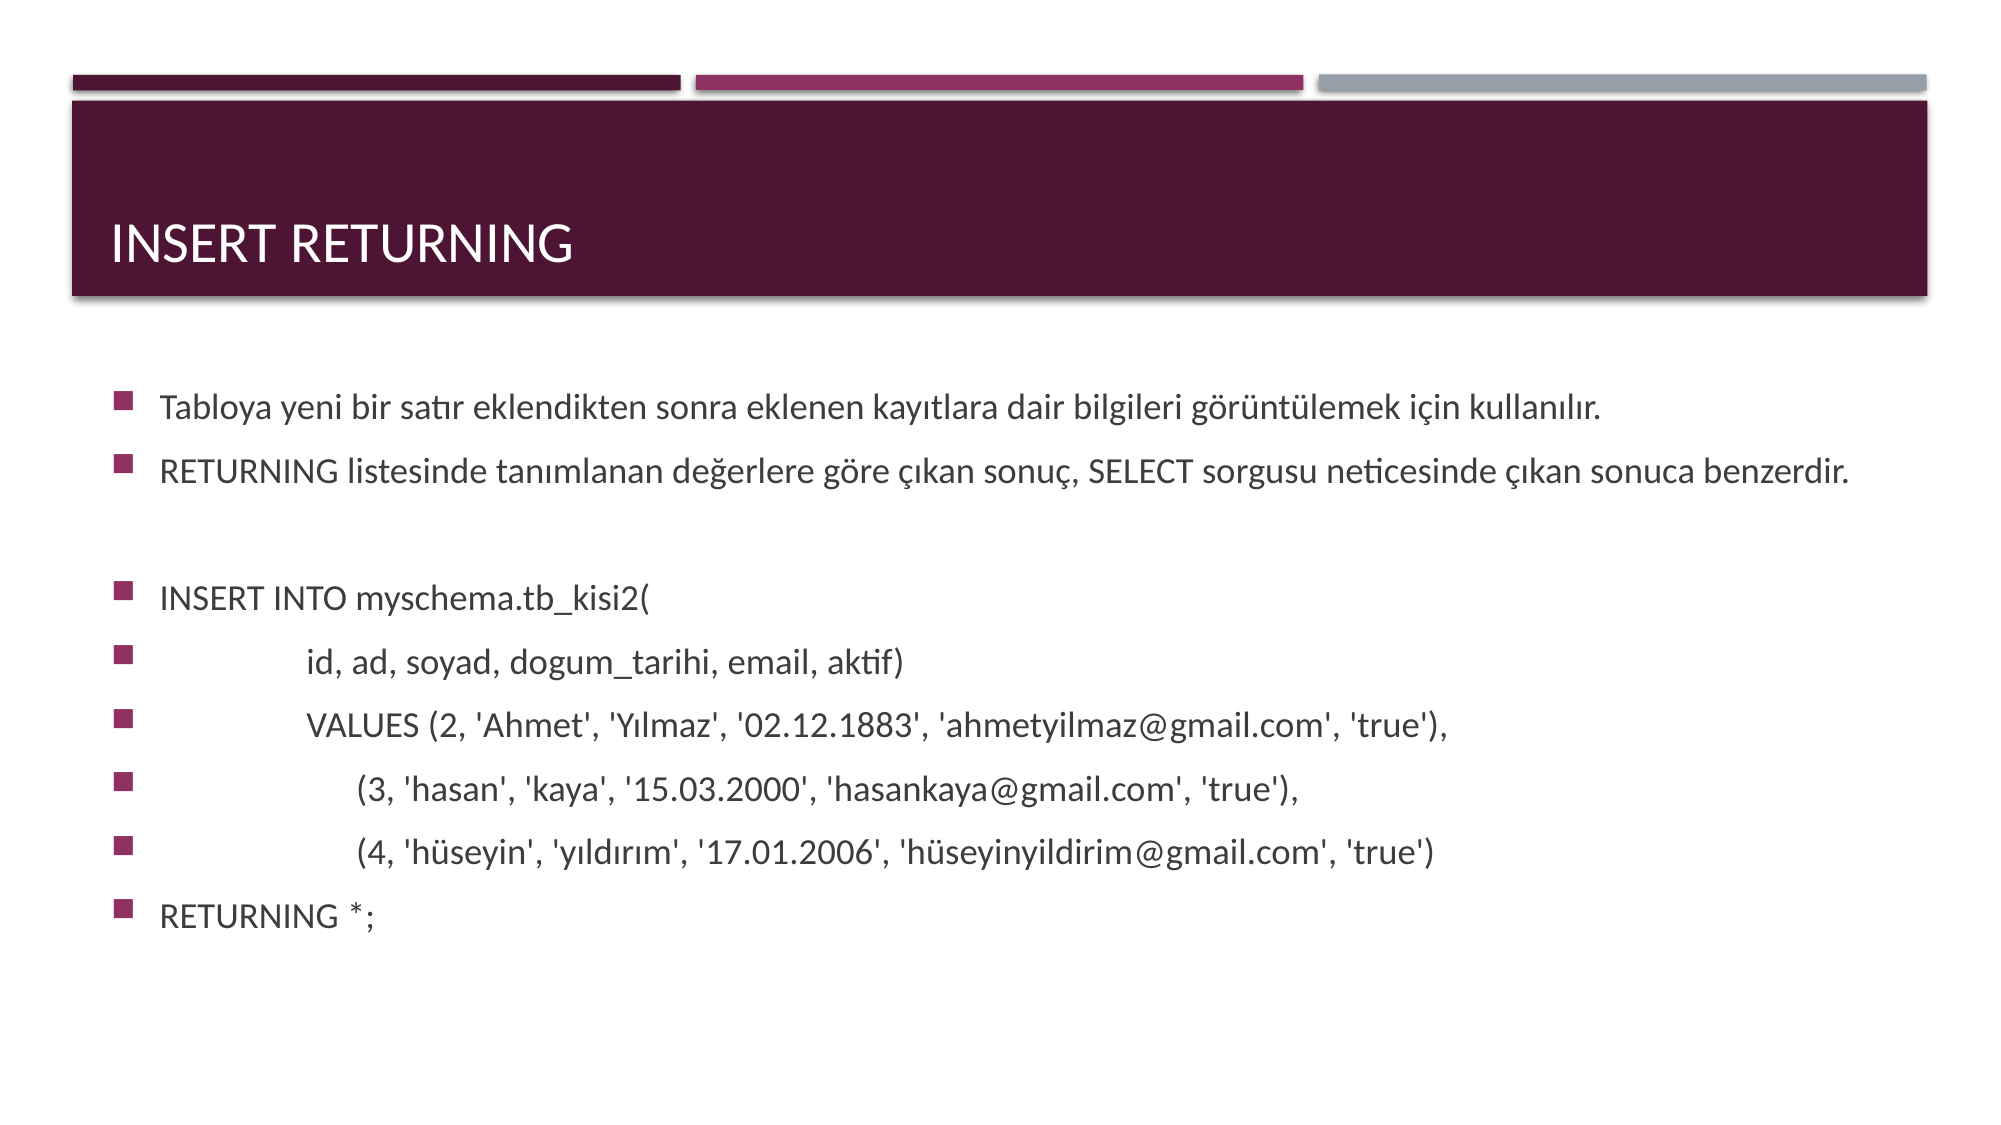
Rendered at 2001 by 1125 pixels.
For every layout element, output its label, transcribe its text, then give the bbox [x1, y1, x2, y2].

title Insert returnıng [95, 115, 1905, 282]
list Tabloya yeni bir satır eklendikten sonra eklenen kayıtlara dair bilgileri görüntülemek için kullanılır. RETURNING listesinde tanımlanan değerlere göre çıkan sonuç, SELECT sorgusu neticesinde çıkan sonuca benzerdir. INSERT INTO myschema.tb_kisi2( id, ad, soyad, dogum_tarihi, email, aktif) VALUES (2, 'Ahmet', 'Yılmaz', '02.12.1883', 'ahmetyilmaz@gmail.com', 'true'), (3, 'hasan', 'kaya', '15.03.2000', 'hasankaya@gmail.com', 'true'), (4, 'hüseyin', 'yıldırım', '17.01.2006', 'hüseyinyildirim@gmail.com', 'true') RETURNING *; [95, 357, 1905, 962]
